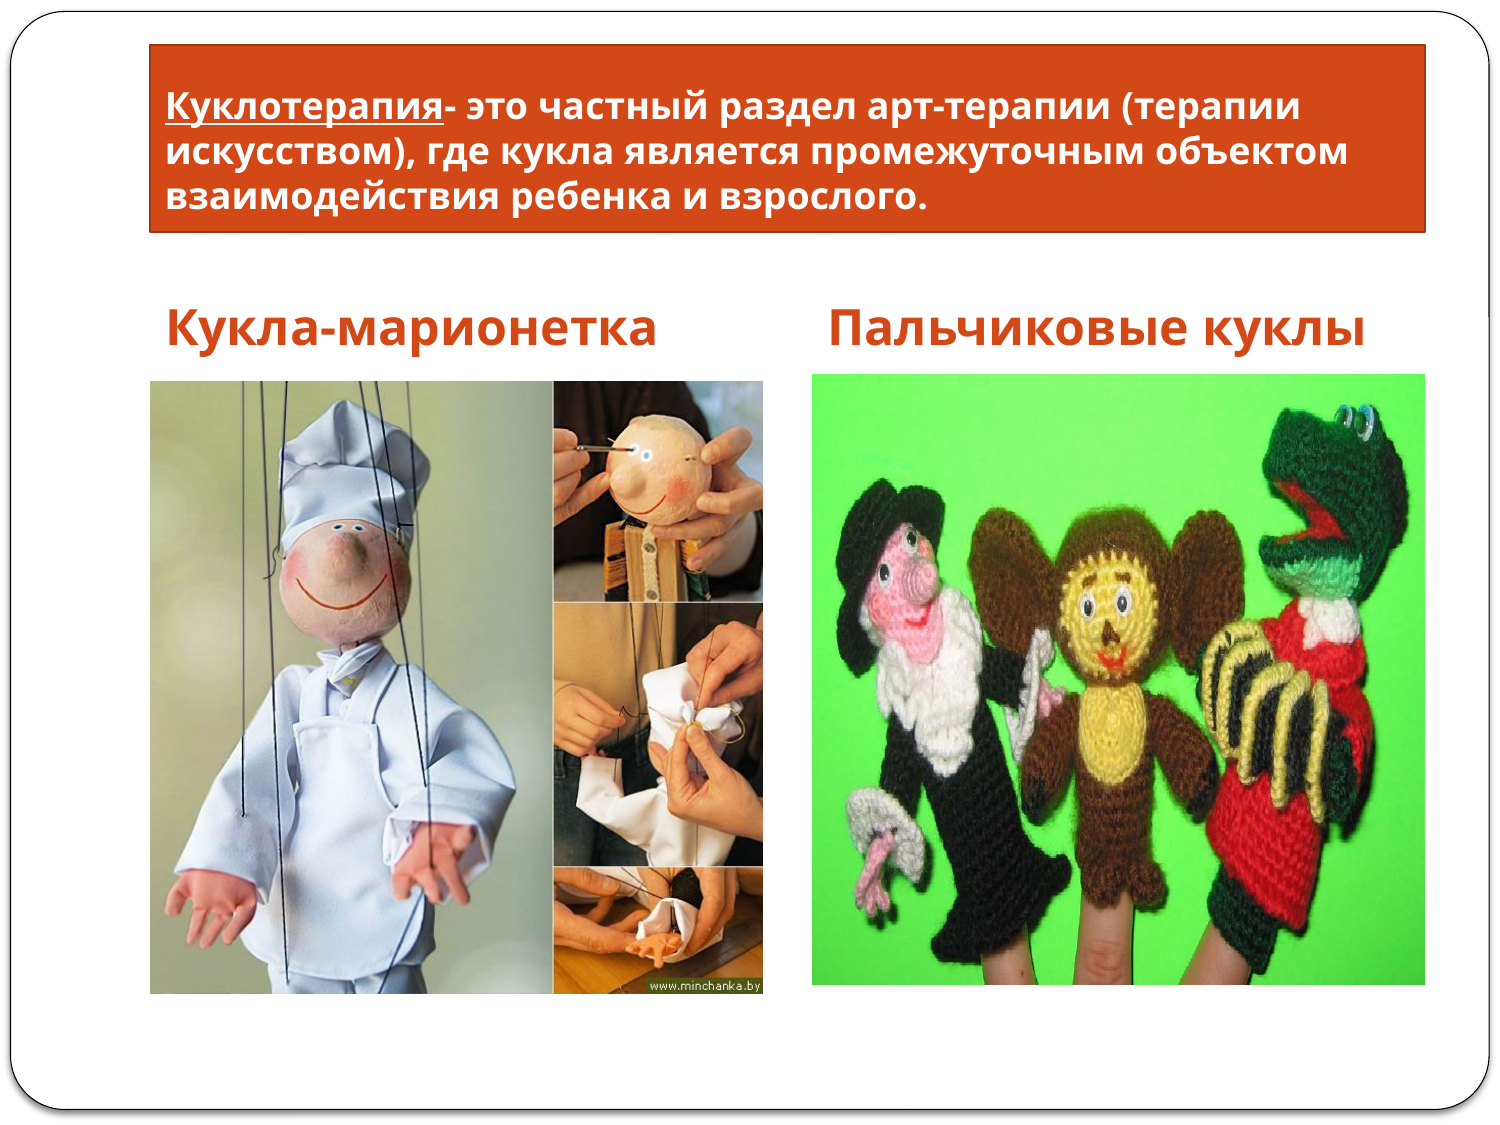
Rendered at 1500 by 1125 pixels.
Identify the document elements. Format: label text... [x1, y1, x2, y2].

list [149, 380, 763, 994]
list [812, 374, 1426, 985]
list Кукла-марионетка [149, 236, 763, 364]
list Пальчиковые куклы [811, 236, 1426, 364]
title Куклотерапия- это частный раздел арт-терапии (терапии искусством), где кукла является промежуточным объектом взаимодействия ребенка и взрослого. [149, 44, 1426, 233]
